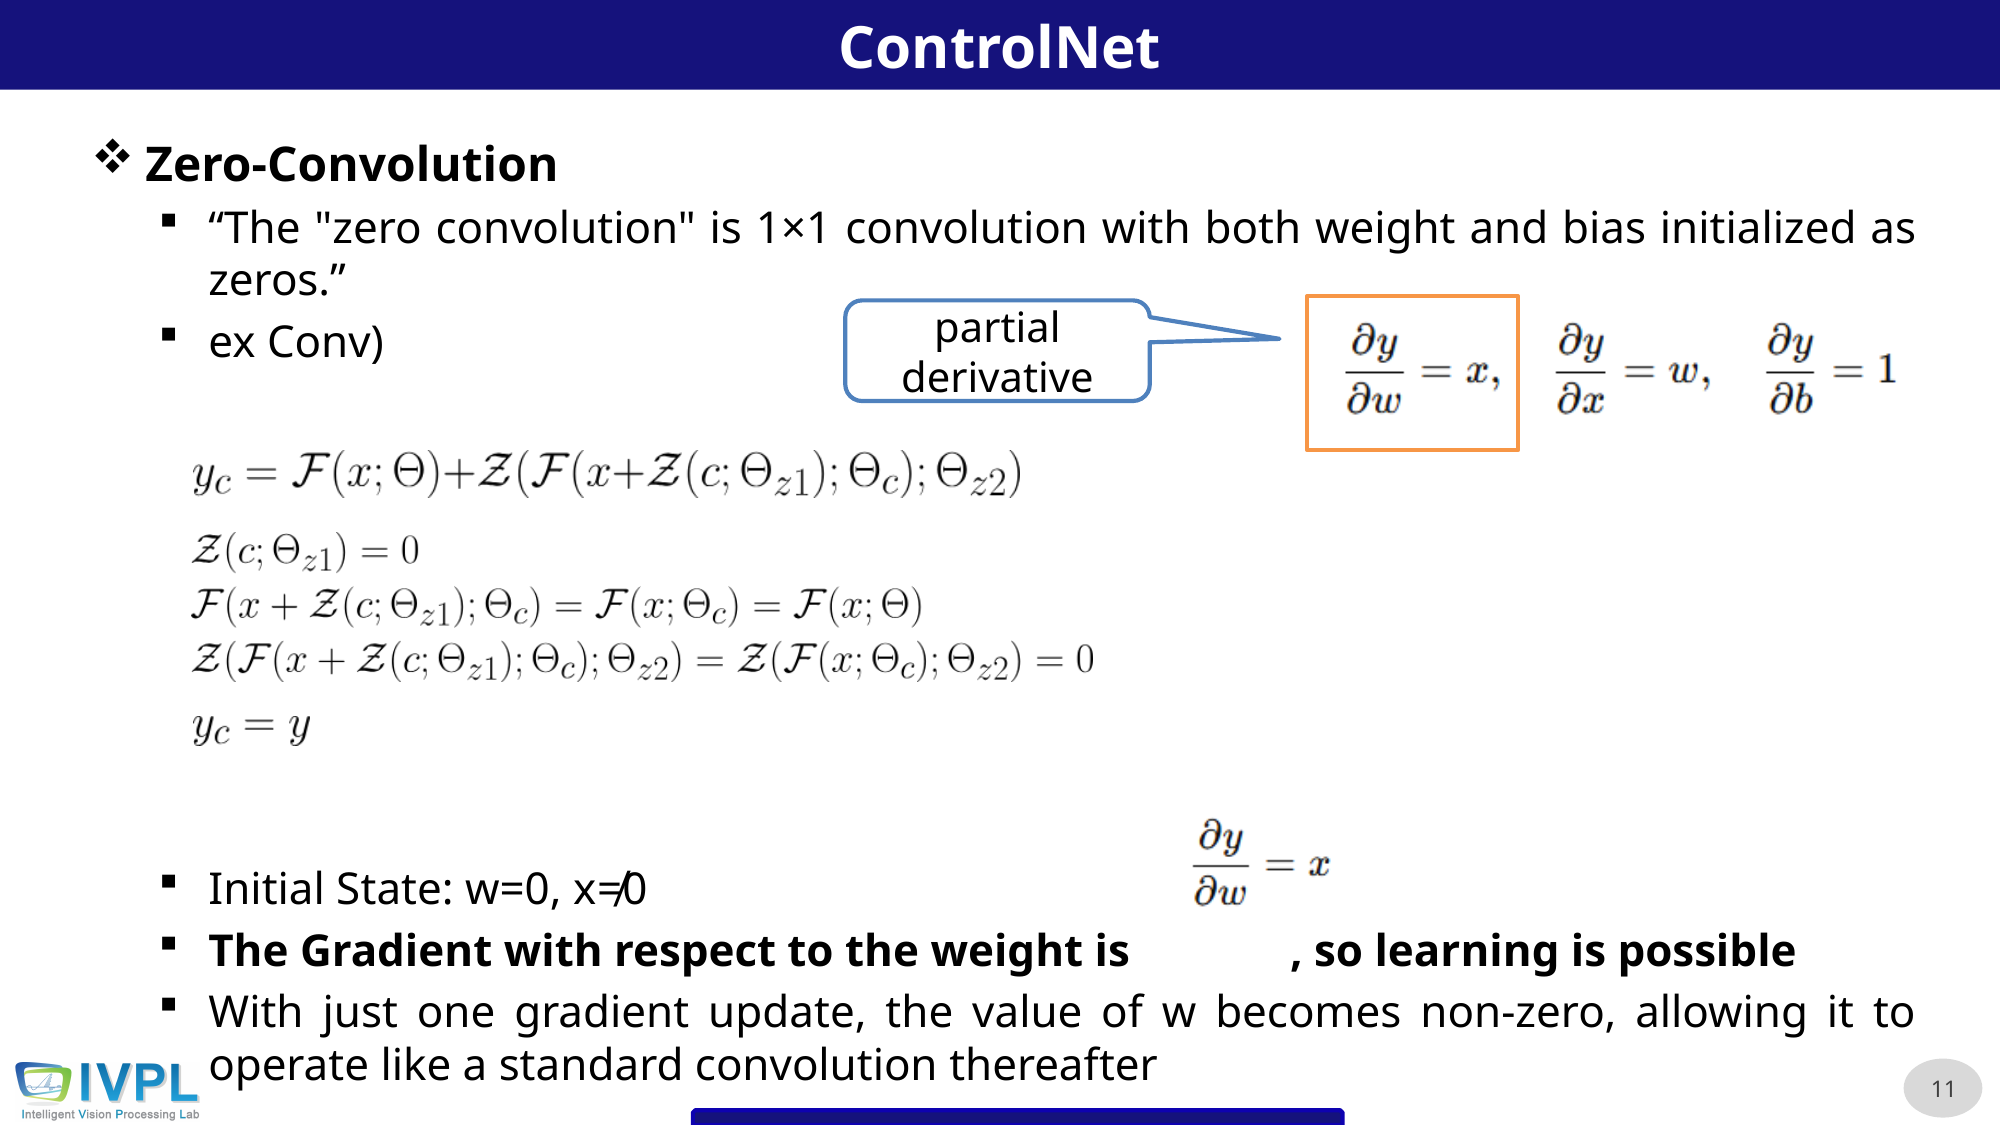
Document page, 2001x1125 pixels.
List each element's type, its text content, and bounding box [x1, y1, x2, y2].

text_box partial derivative [843, 298, 1282, 404]
picture [1190, 816, 1333, 909]
list ControlNet [66, 0, 1934, 90]
picture [15, 1062, 200, 1122]
picture [191, 532, 1094, 682]
picture [1307, 295, 1924, 431]
picture [192, 450, 1020, 498]
text_box [1305, 437, 1520, 452]
picture [192, 716, 311, 747]
